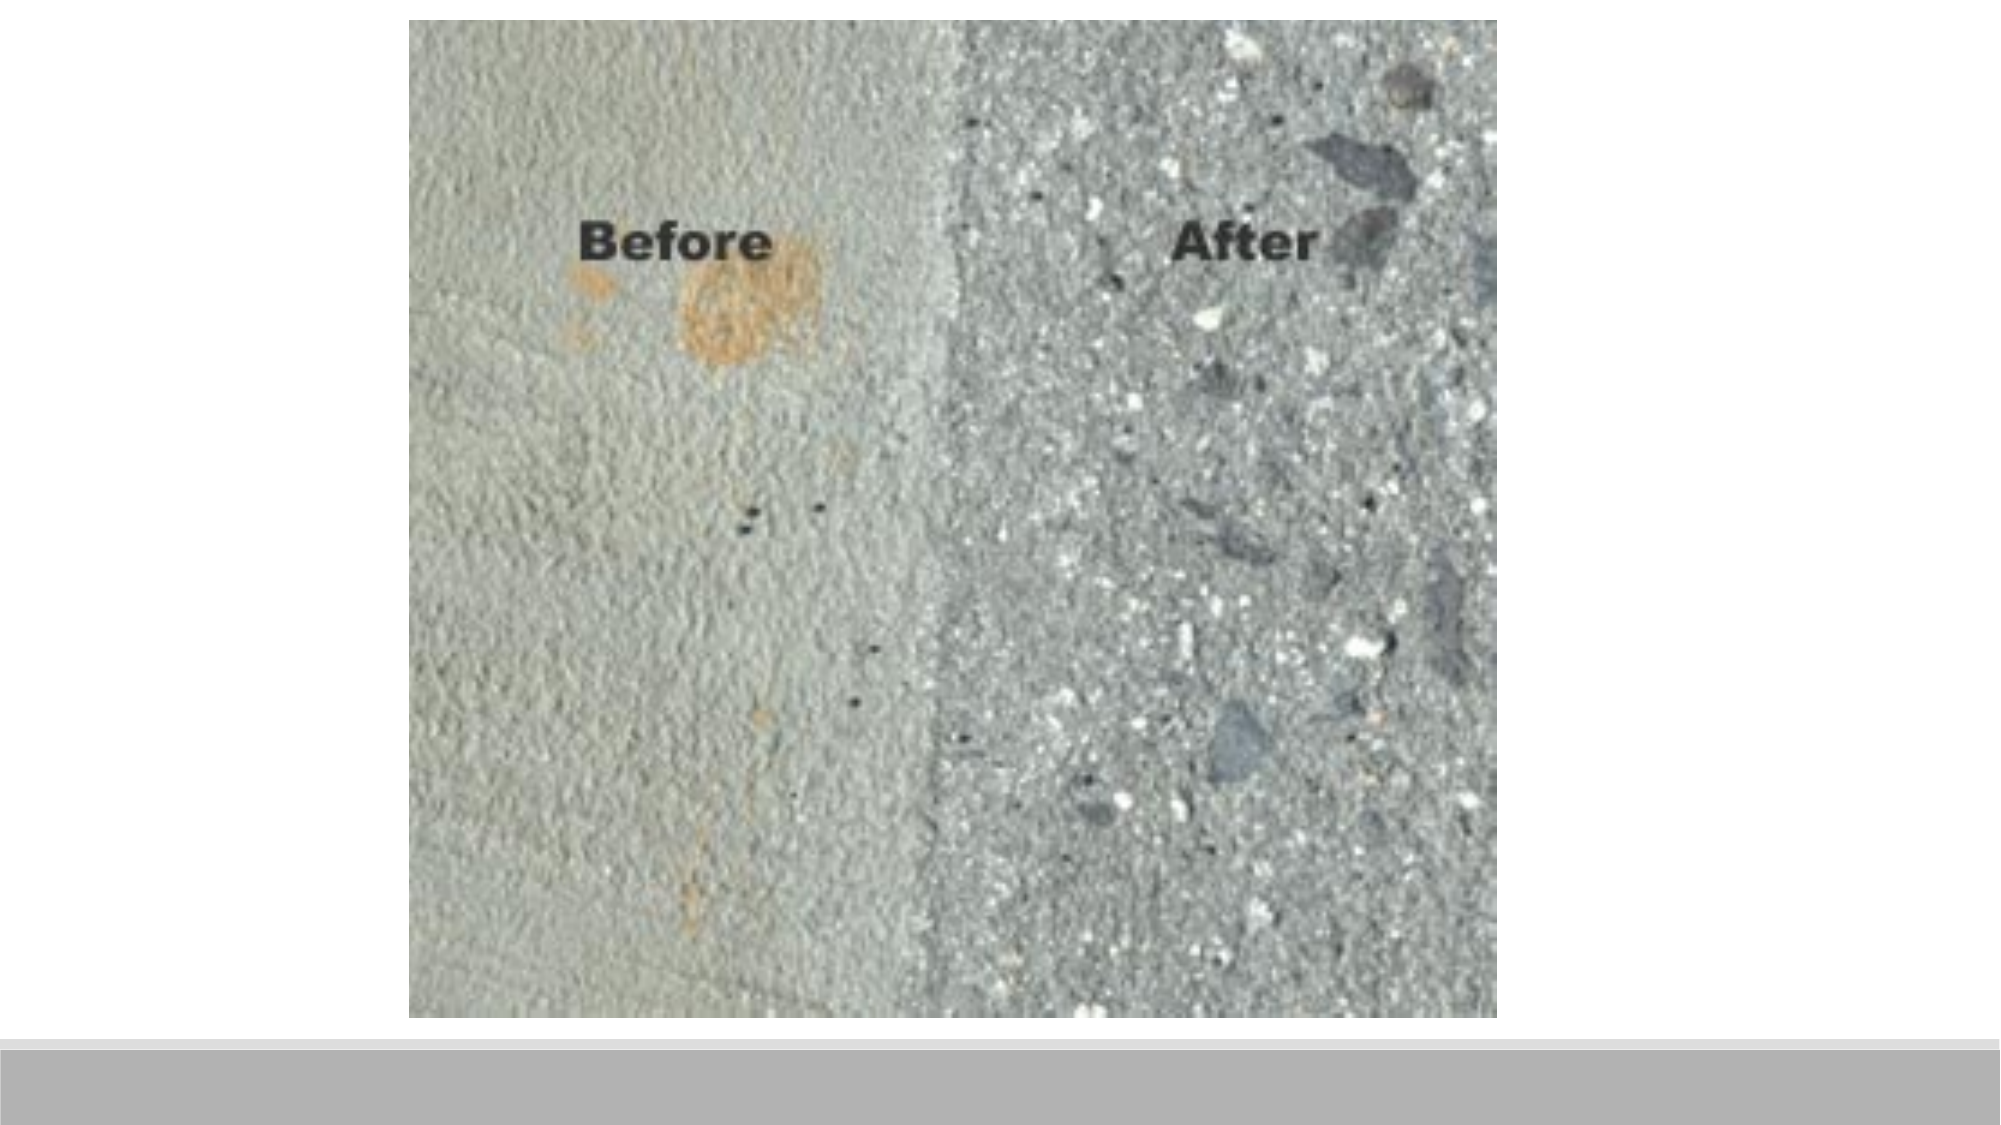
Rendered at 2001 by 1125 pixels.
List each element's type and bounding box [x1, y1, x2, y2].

picture [408, 20, 1497, 1019]
